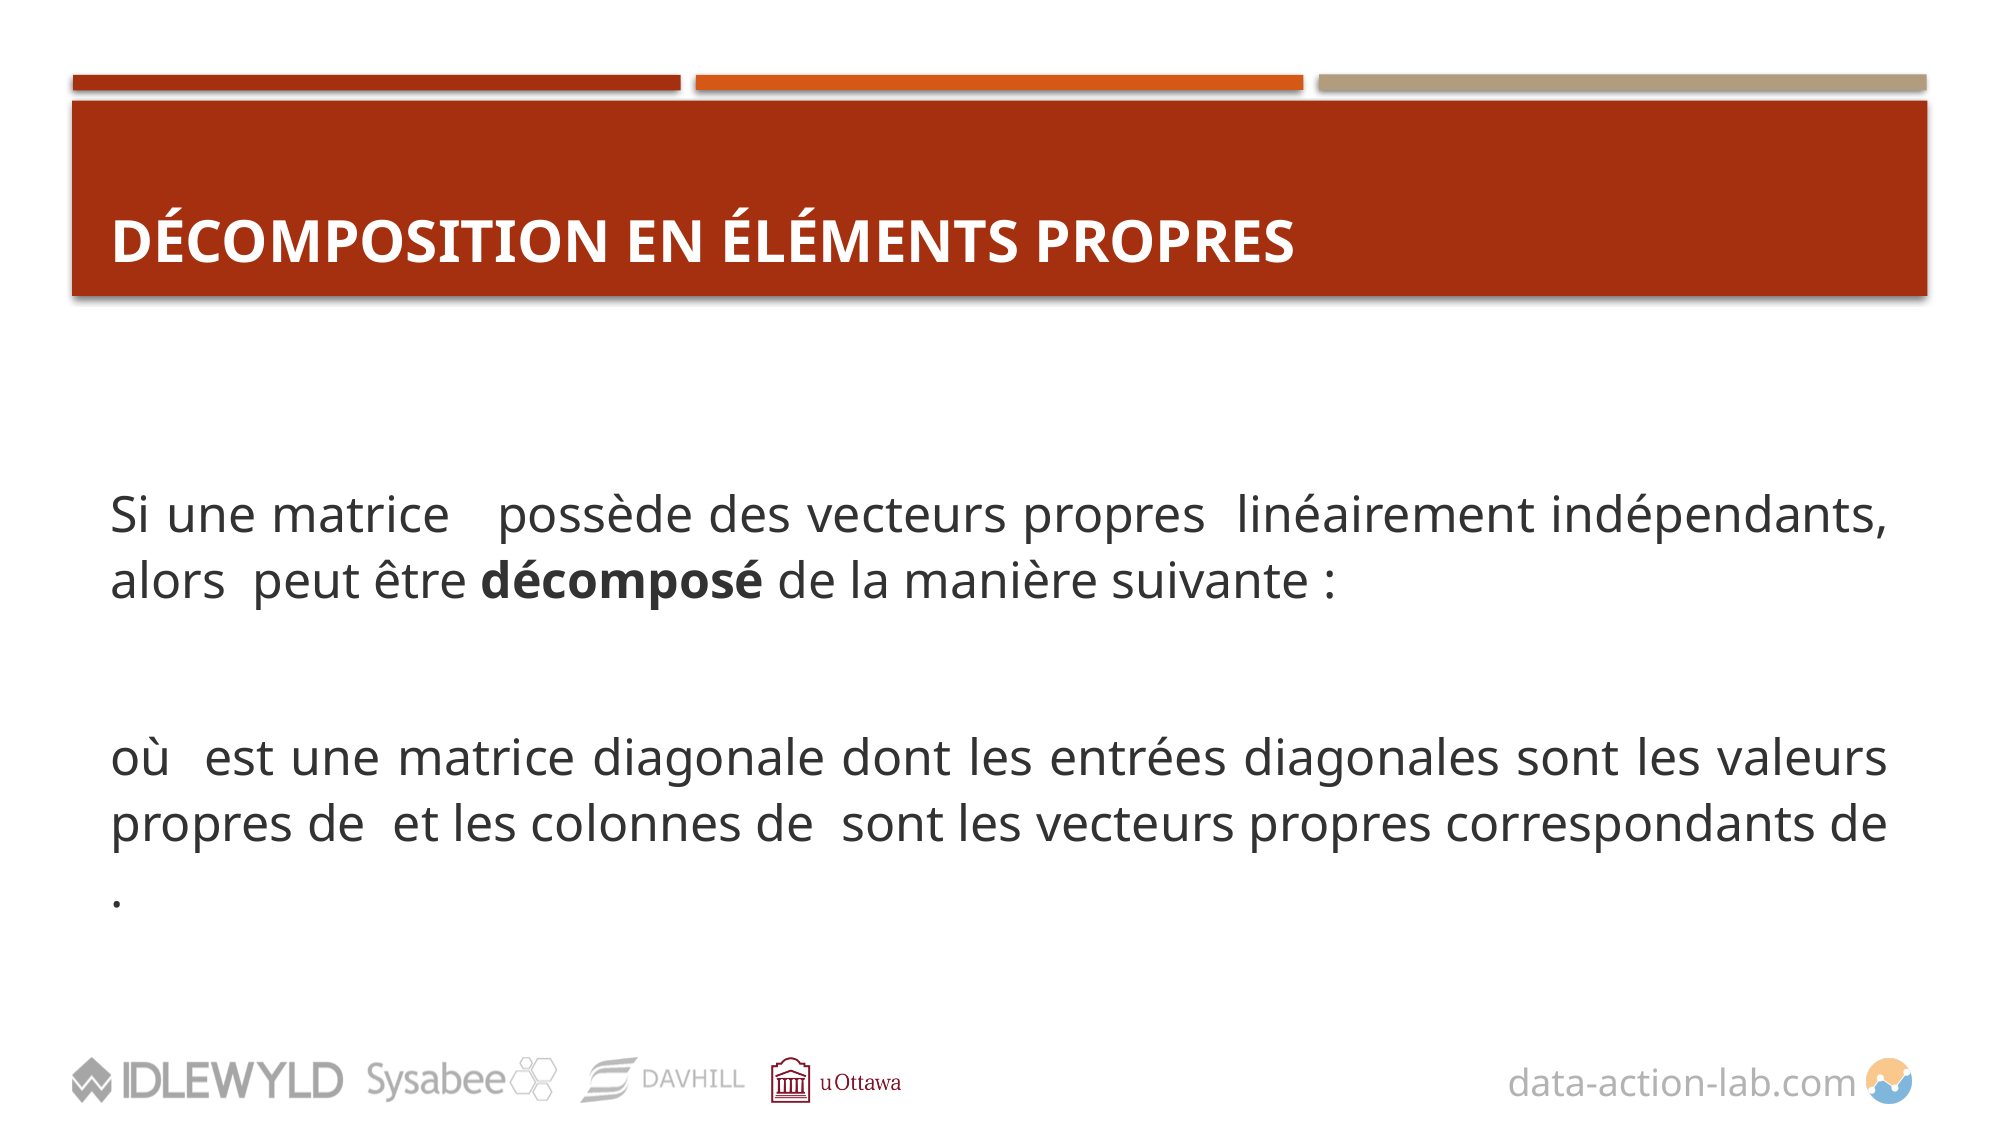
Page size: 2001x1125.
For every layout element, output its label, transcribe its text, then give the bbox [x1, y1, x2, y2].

title Décomposition en éléments propres [95, 115, 1905, 282]
picture [771, 1057, 901, 1103]
picture [72, 1057, 745, 1103]
